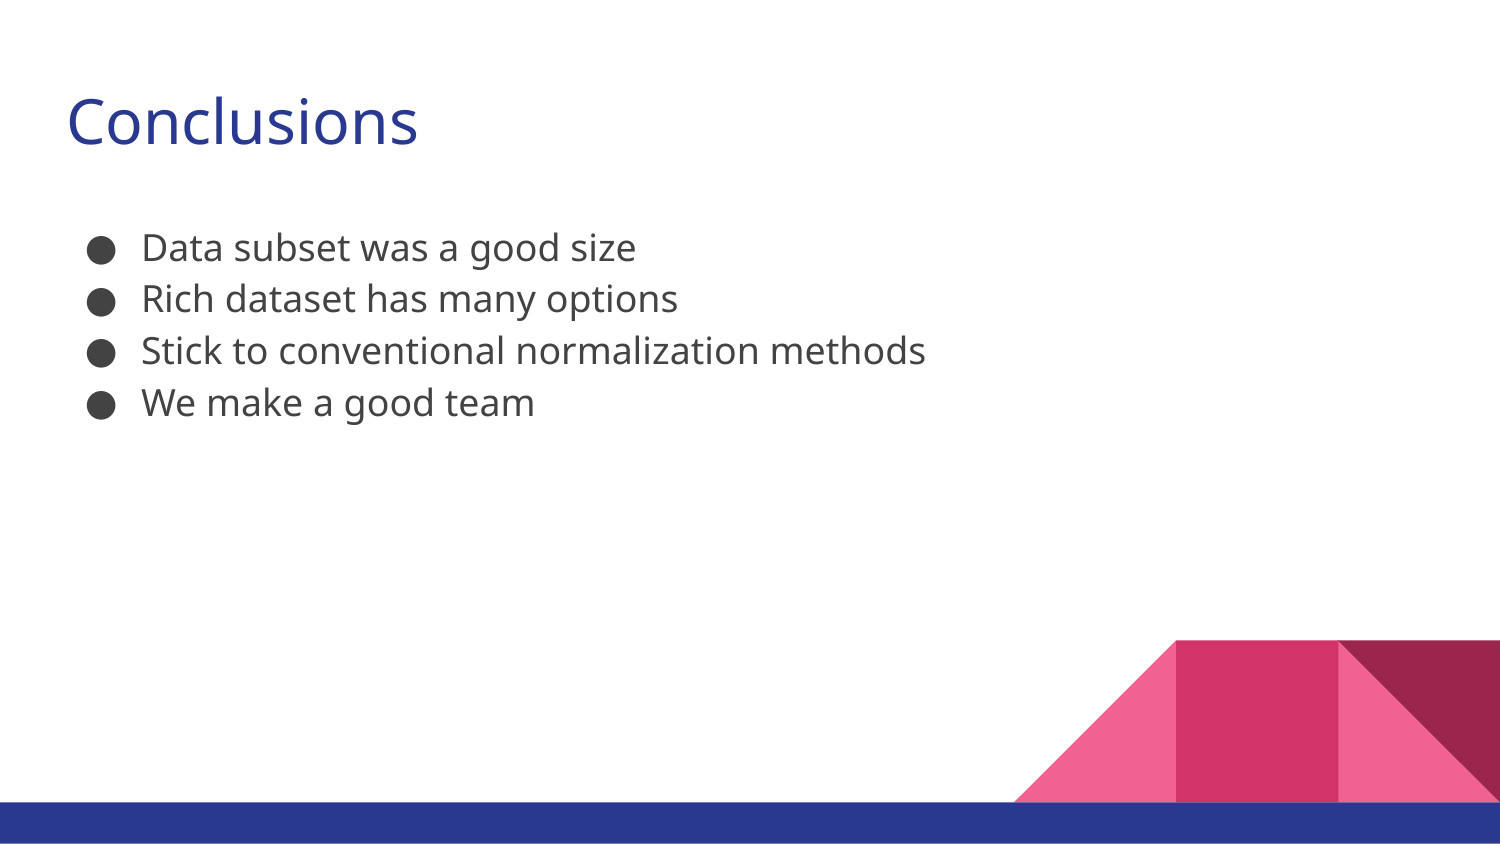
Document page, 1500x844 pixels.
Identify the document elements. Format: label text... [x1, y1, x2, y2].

title Conclusions [51, 67, 1449, 167]
list Data subset was a good size Rich dataset has many options Stick to conventional normalization methods We make a good team [51, 201, 1449, 750]
